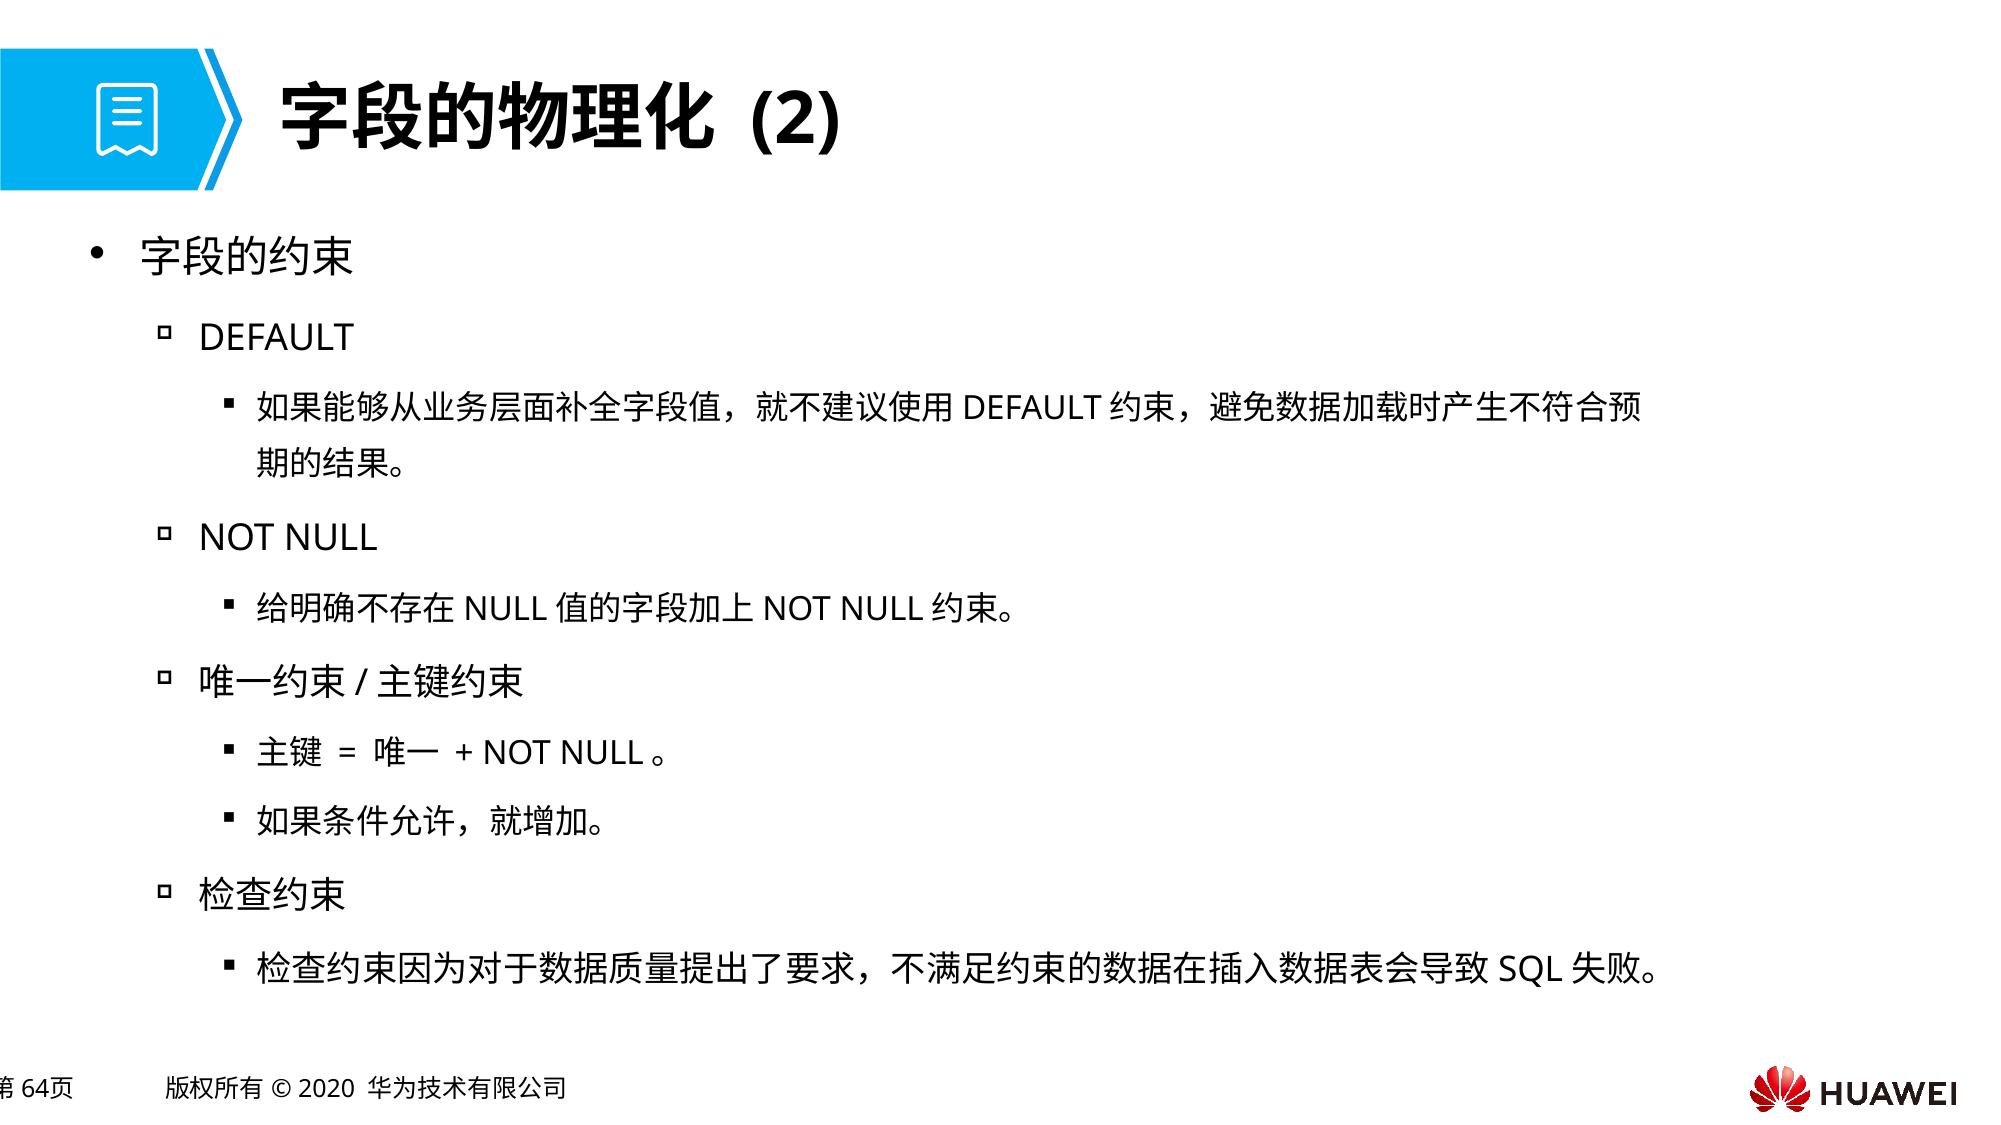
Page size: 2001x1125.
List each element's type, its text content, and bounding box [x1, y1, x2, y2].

title 字段的物理化 (2) [261, 67, 1874, 173]
list 字段的约束 DEFAULT 如果能够从业务层面补全字段值，就不建议使用DEFAULT约束，避免数据加载时产生不符合预期的结果。 NOT NULL 给明确不存在NULL值的字段加上NOT NULL约束。 唯一约束/主键约束 主键 = 唯一 + NOT NULL。 如果条件允许，就增加。 检查约束 检查约束因为对于数据质量提出了要求，不满足约束的数据在插入数据表会导致SQL失败。 [75, 202, 1671, 1012]
picture [1750, 1066, 1956, 1112]
